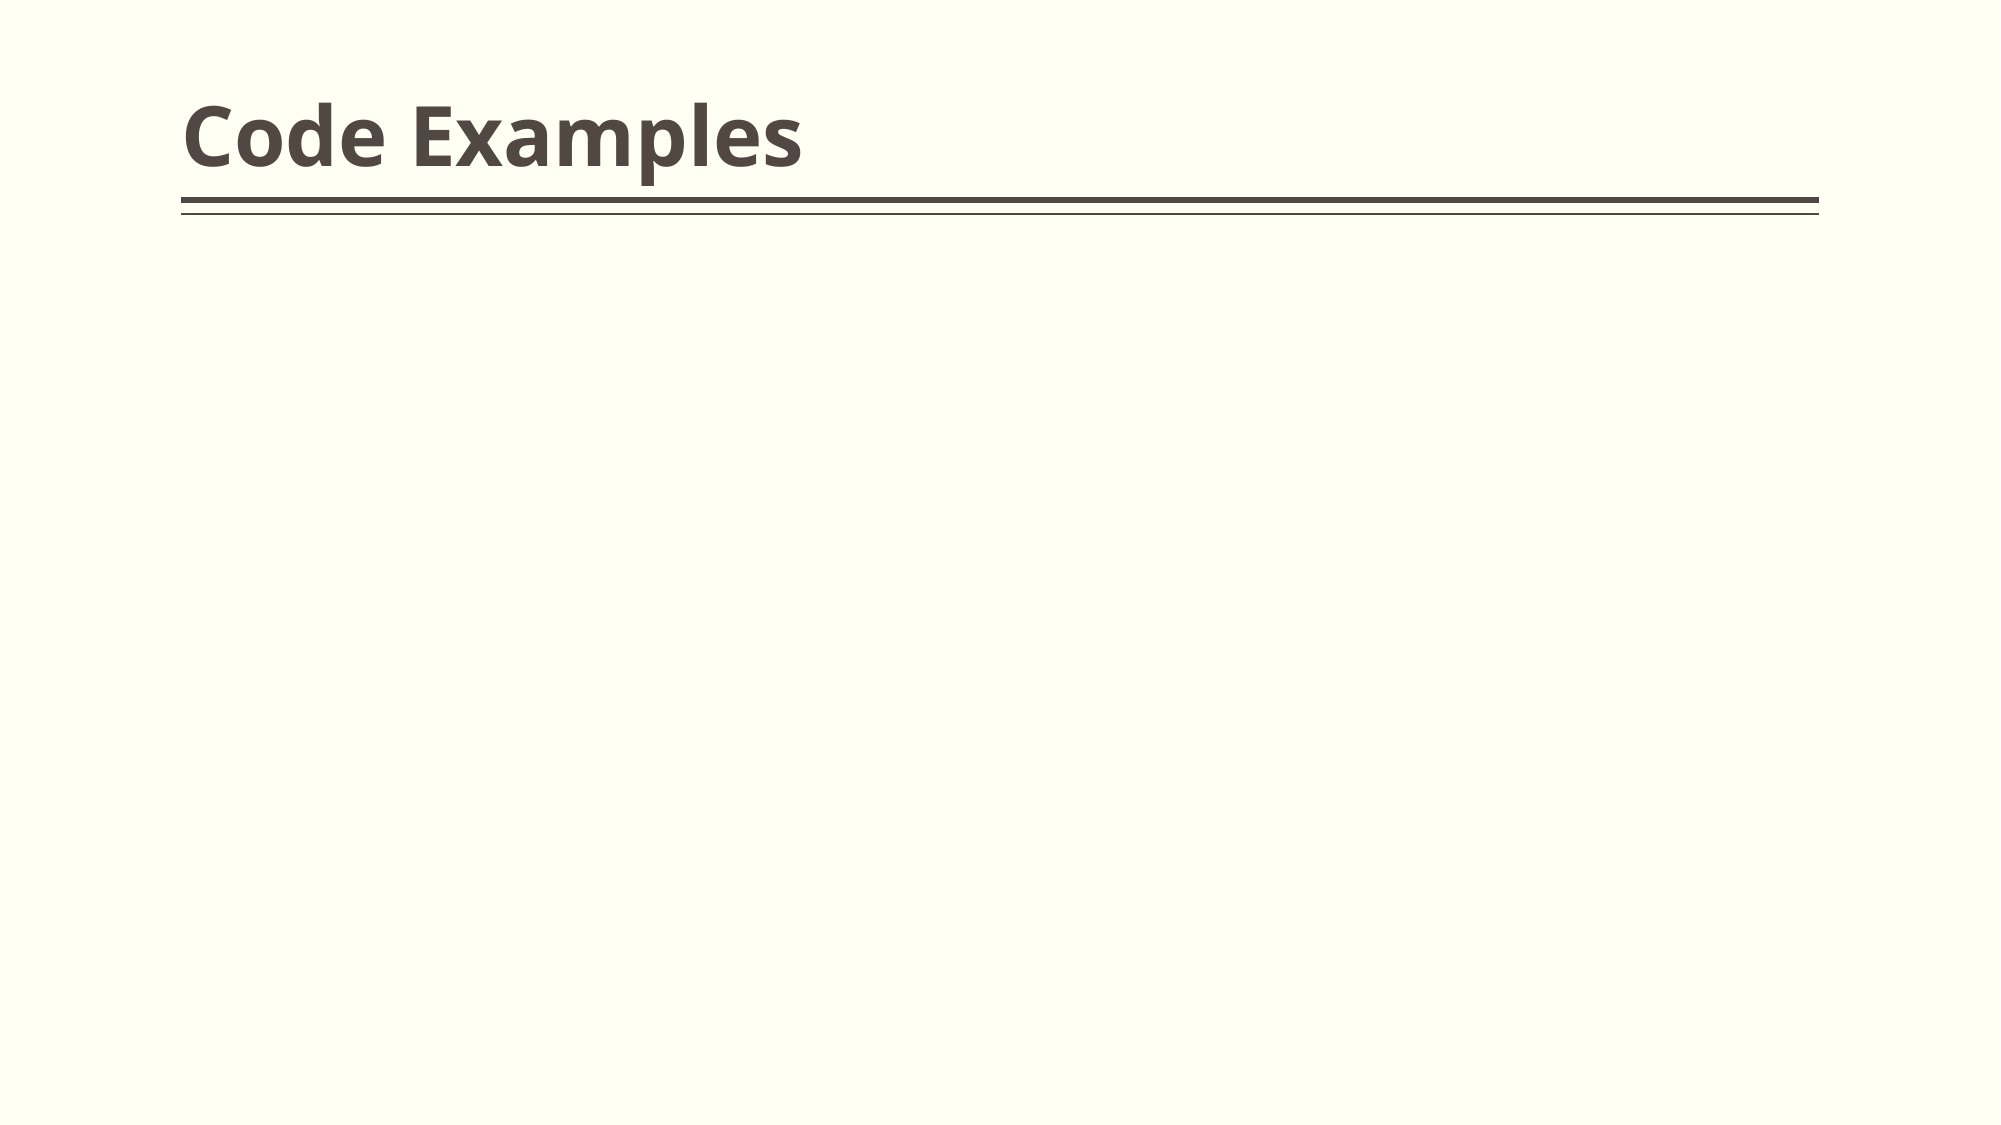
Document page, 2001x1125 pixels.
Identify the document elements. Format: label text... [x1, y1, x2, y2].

title Code Examples [181, 12, 1819, 193]
